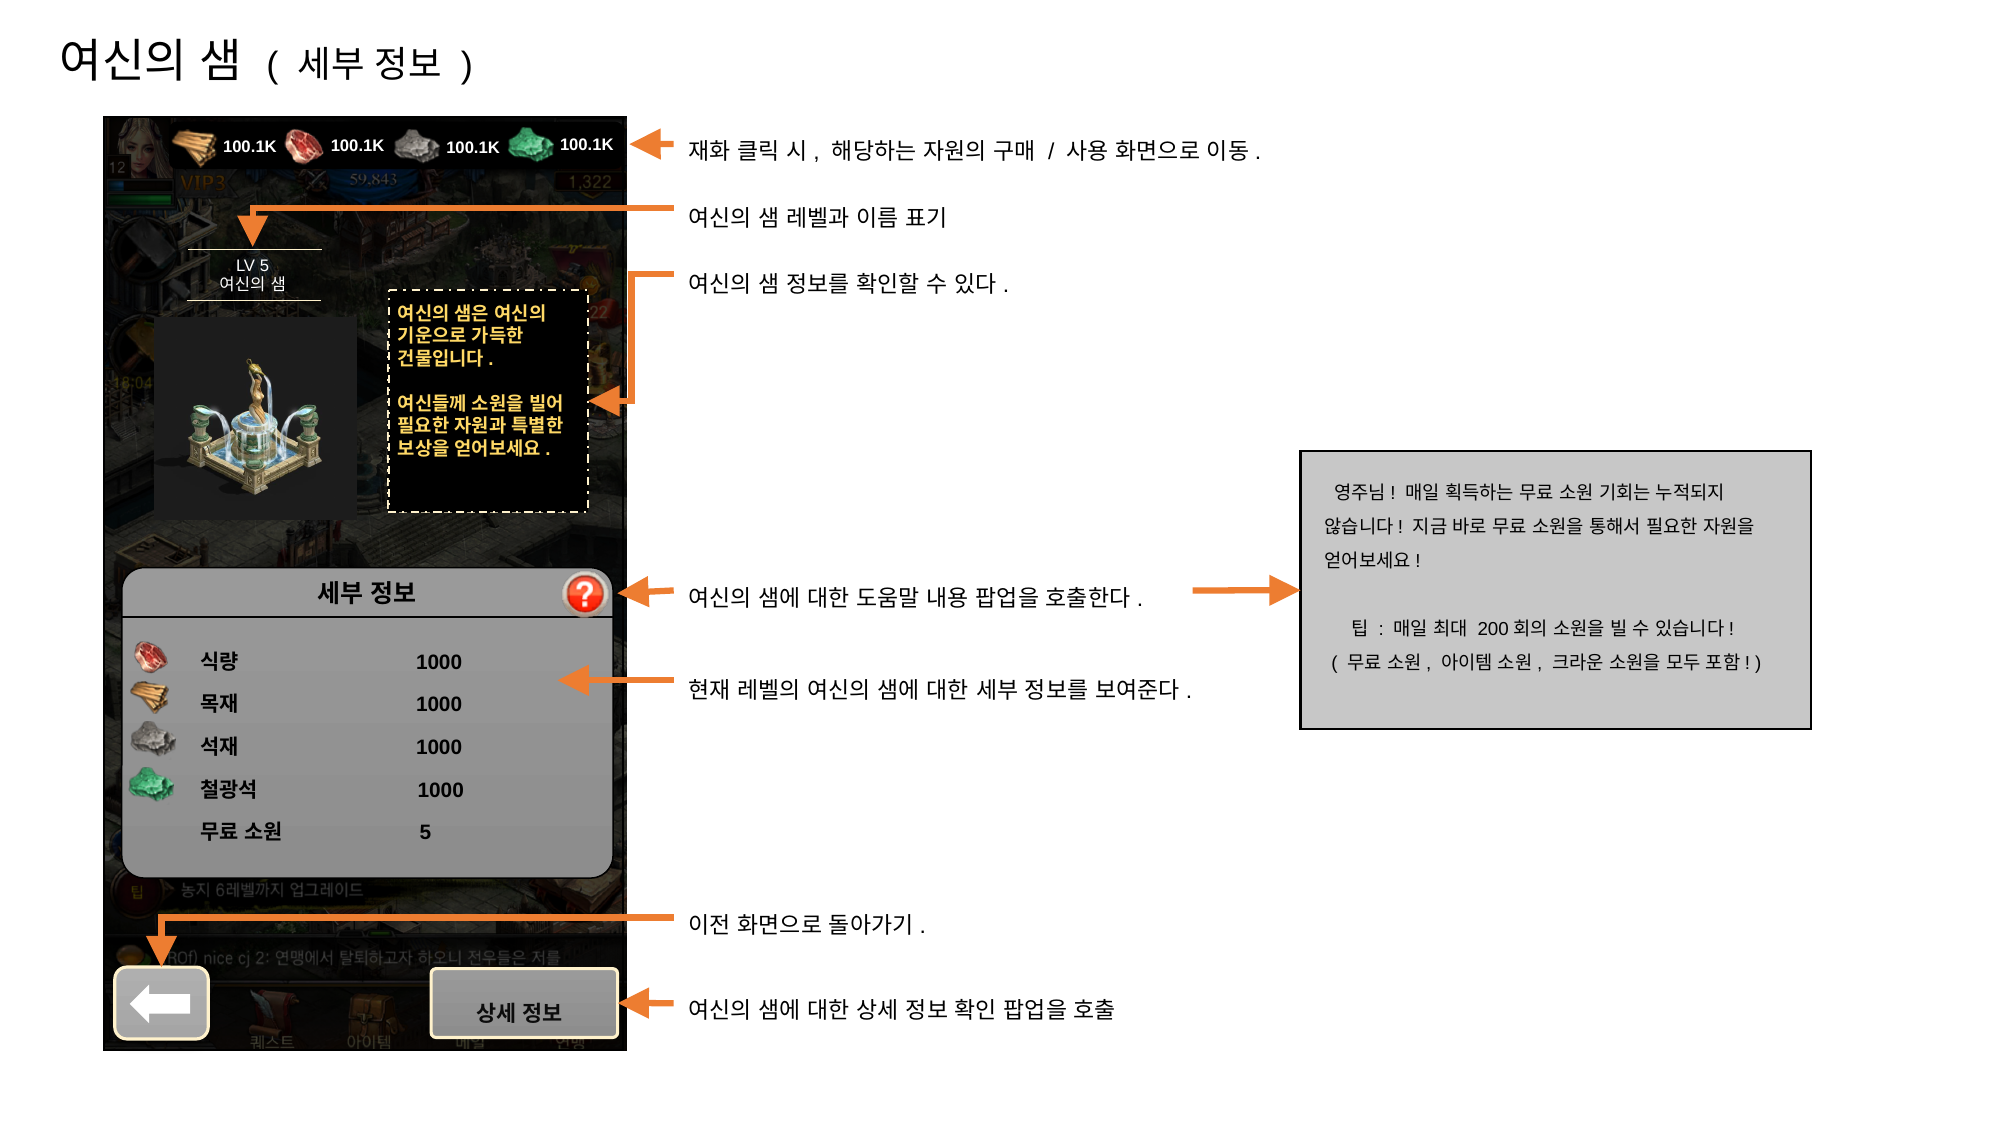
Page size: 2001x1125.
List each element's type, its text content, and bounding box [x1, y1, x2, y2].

picture [557, 566, 618, 621]
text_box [103, 116, 630, 1051]
text_box 팁 : 매일 최대 200회의 소원을 빌 수 있습니다! ( 무료 소원, 아이템 소원, 크라운 소원을 모두 포함! ) [1311, 598, 1856, 677]
list 여신의 샘 ( 세부 정보 ) [44, 2, 1018, 98]
text_box 현재 레벨의 여신의 샘에 대한 세부 정보를 보여준다. [673, 654, 1300, 706]
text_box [587, 273, 674, 402]
picture [129, 721, 177, 760]
text_box 여신의 샘 레벨과 이름 표기 [673, 182, 1509, 234]
text_box 이전 화면으로 돌아가기. [673, 889, 1193, 946]
text_box [1300, 451, 1811, 730]
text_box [161, 917, 674, 968]
picture [127, 767, 175, 806]
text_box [252, 207, 674, 248]
text_box 재화 클릭 시, 해당하는 자원의 구매 / 사용 화면으로 이동. [673, 115, 1509, 173]
picture [154, 317, 357, 521]
picture [133, 640, 169, 674]
text_box 영주님! 매일 획득하는 무료 소원 기회는 누적되지 않습니다! 지금 바로 무료 소원을 통해서 필요한 자원을 얻어보세요! [1309, 462, 1854, 580]
text_box 여신의 샘 정보를 확인할 수 있다. [673, 247, 1509, 300]
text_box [617, 590, 674, 594]
text_box 여신의 샘에 대한 상세 정보 확인 팝업을 호출 [673, 974, 1193, 1032]
text_box 여신의 샘에 대한 도움말 내용 팝업을 호출한다. [673, 562, 1193, 619]
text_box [382, 289, 612, 513]
picture [129, 681, 169, 714]
